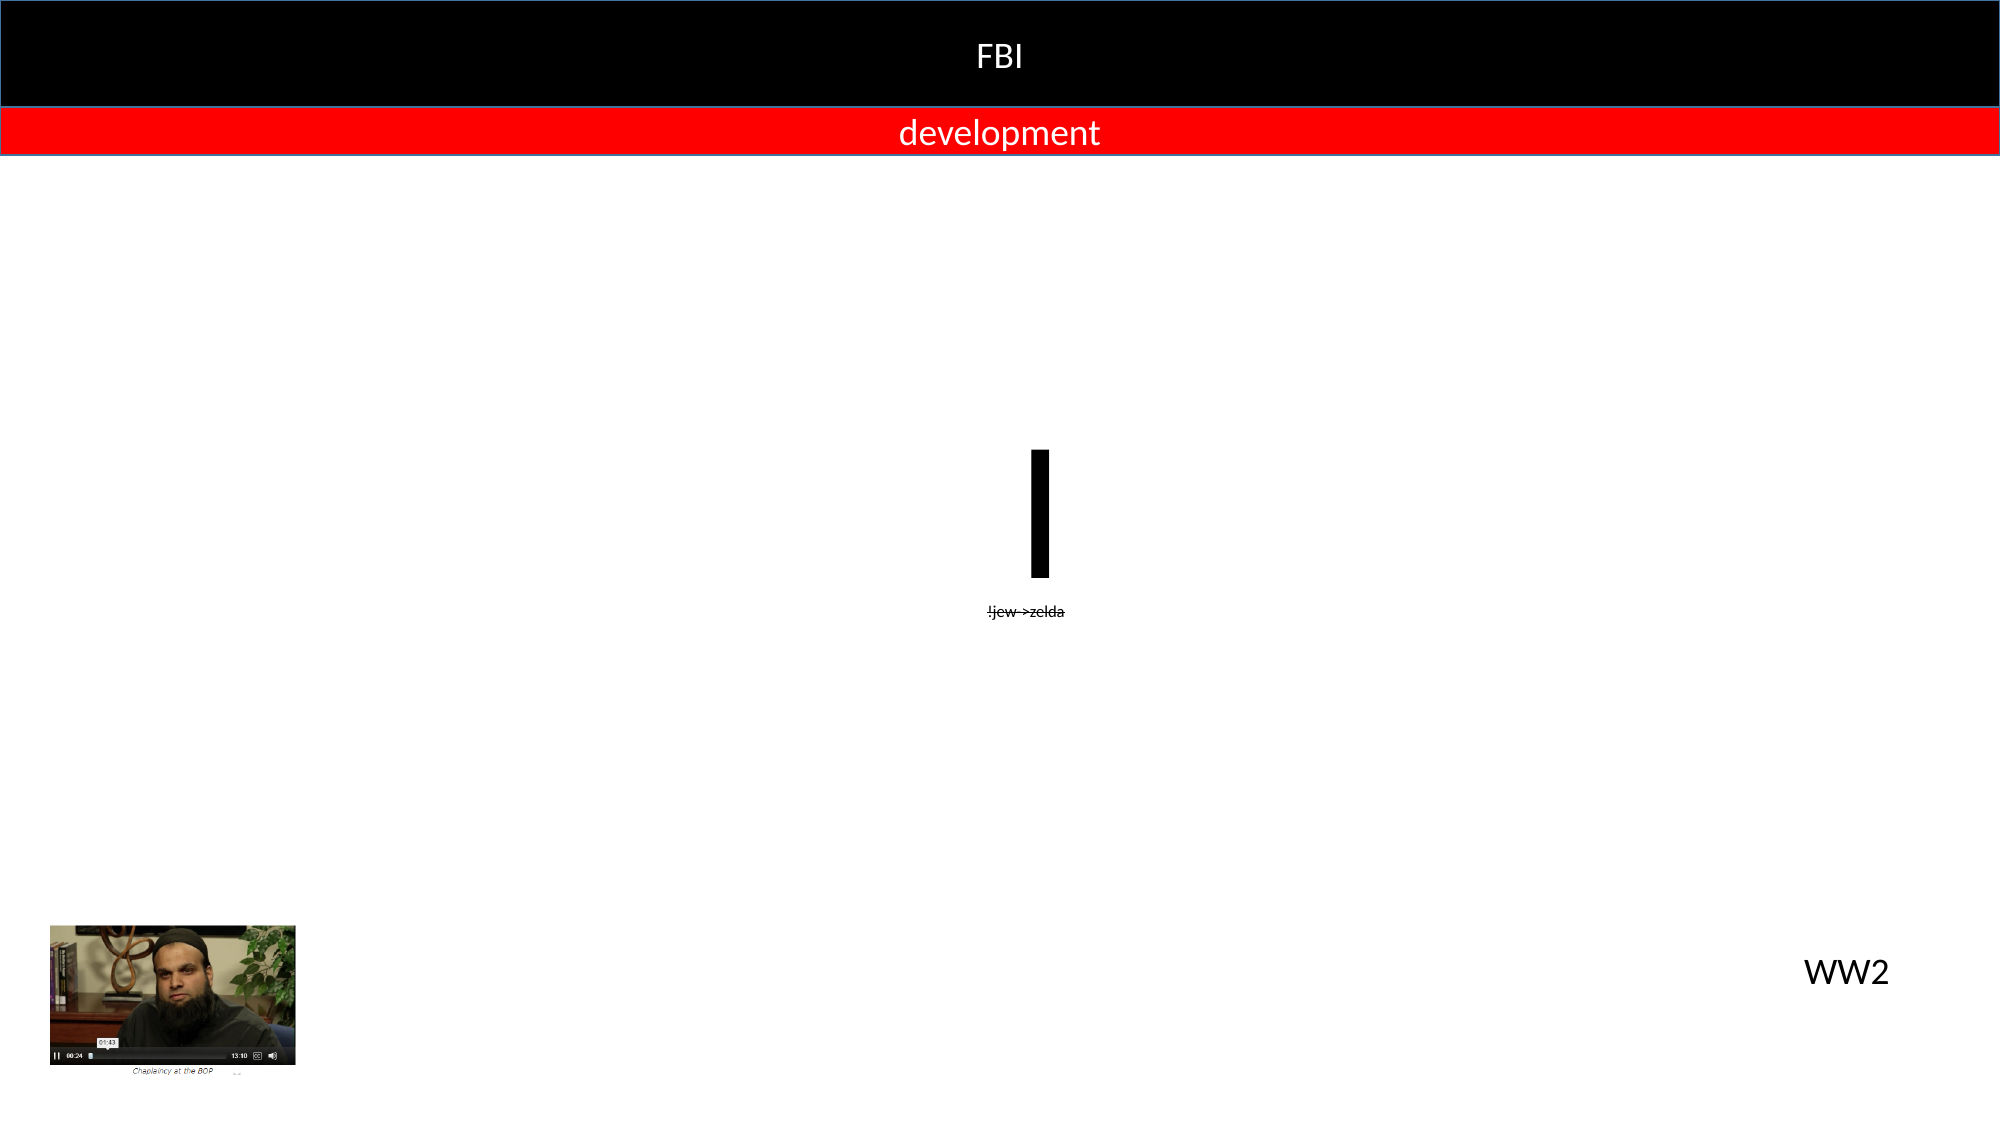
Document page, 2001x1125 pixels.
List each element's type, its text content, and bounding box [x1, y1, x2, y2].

text_box !jew->zelda [972, 593, 1081, 628]
text_box FBI [0, 0, 2000, 106]
text_box WW2 [1789, 940, 1905, 1000]
text_box development [0, 106, 2000, 156]
text_box I [1000, 371, 1081, 593]
picture [49, 924, 296, 1078]
